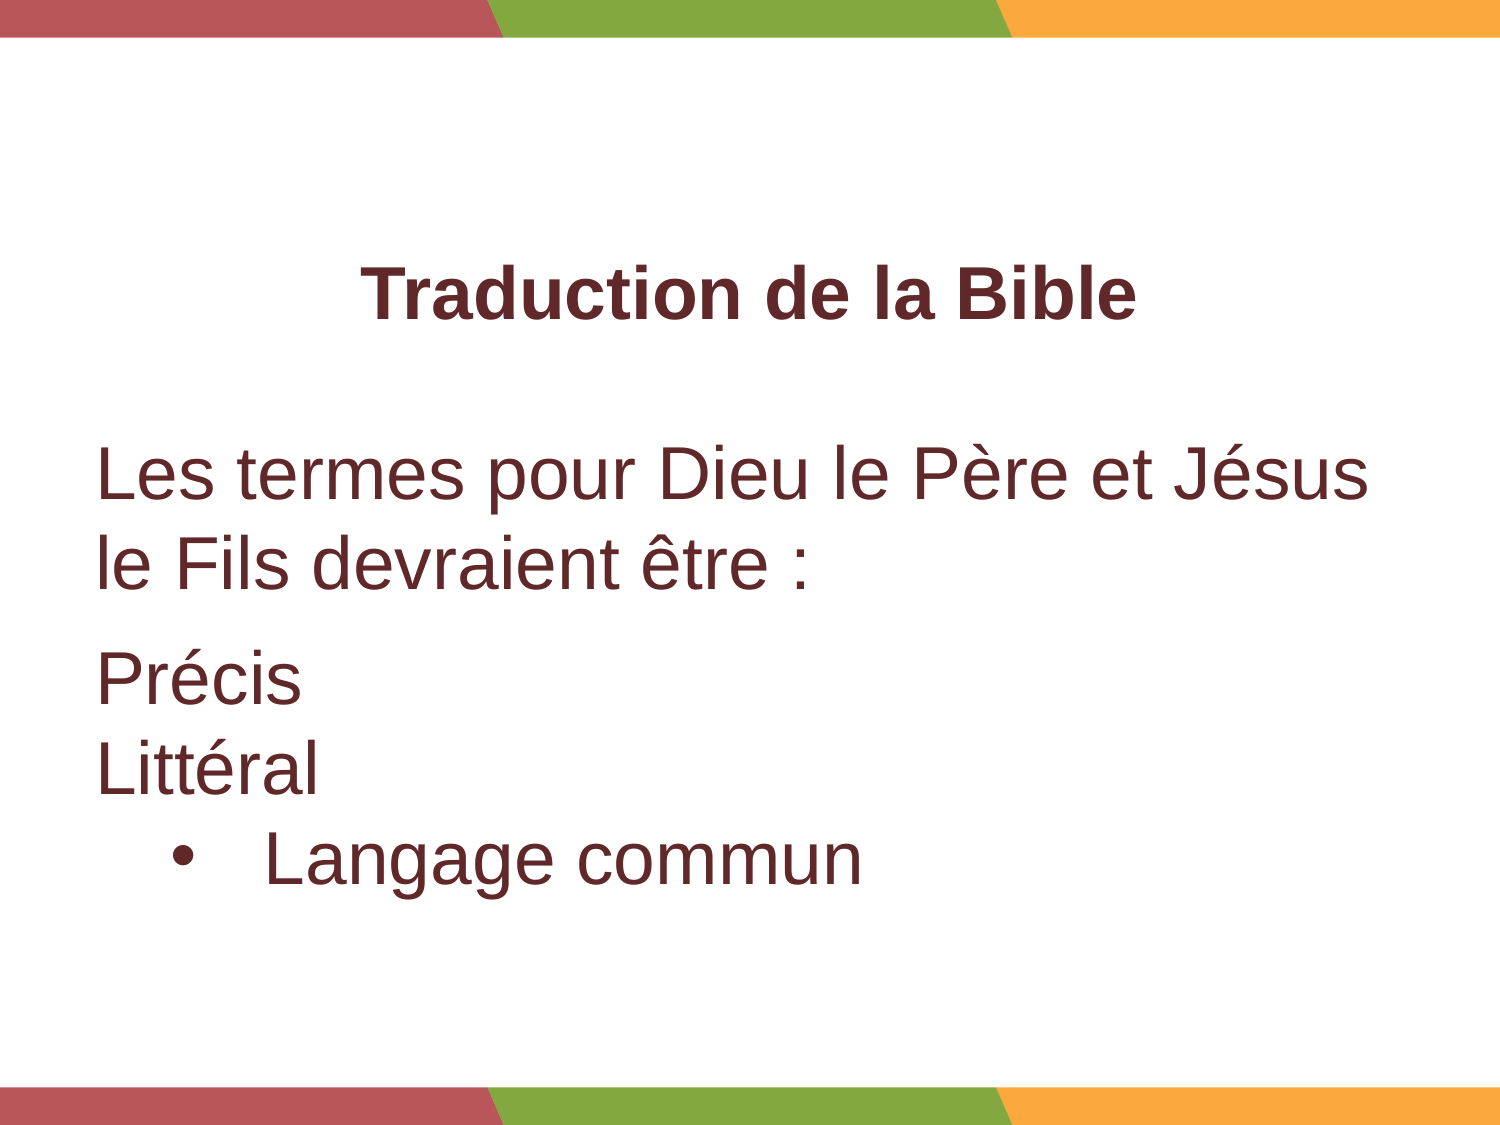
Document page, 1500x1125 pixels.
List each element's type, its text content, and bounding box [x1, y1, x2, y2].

text_box Traduction de la Bible Les termes pour Dieu le Père et Jésus le Fils devraient être : Précis Littéral Langage commun [80, 236, 1420, 907]
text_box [0, 1087, 1500, 1125]
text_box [0, 0, 1500, 38]
